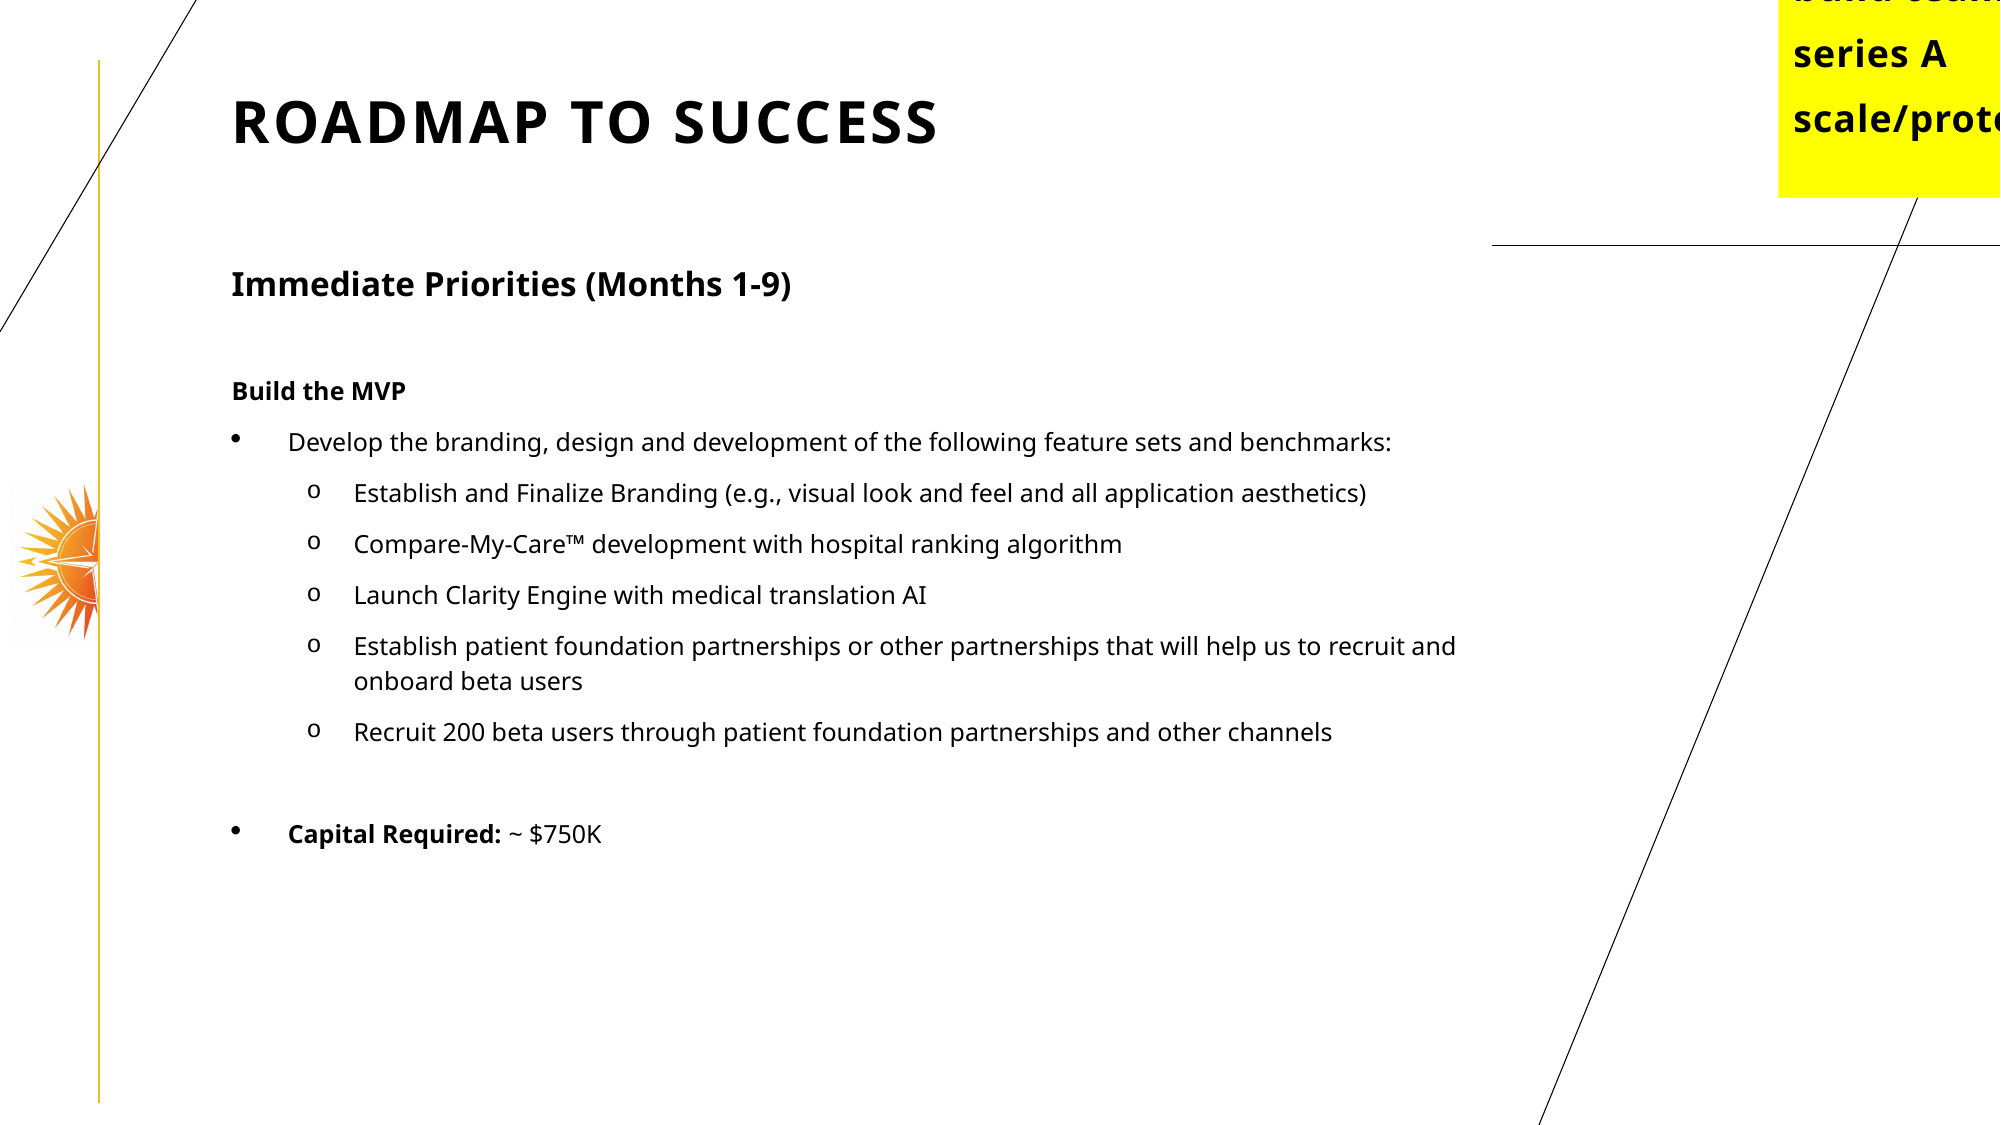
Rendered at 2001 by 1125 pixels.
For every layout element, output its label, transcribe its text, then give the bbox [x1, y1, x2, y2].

title Roadmap to Success [216, 43, 1413, 163]
text_box Immediate Priorities (Months 1-9) Build the MVP Develop the branding, design and development of the following feature sets and benchmarks: Establish and Finalize Branding (e.g., visual look and feel and all application aesthetics) Compare-My-Care™ development with hospital ranking algorithm Launch Clarity Engine with medical translation AI Establish patient foundation partnerships or other partnerships that will help us to recruit and onboard beta users Recruit 200 beta users through patient foundation partnerships and other channels Capital Required: ~ $750K [216, 249, 1502, 856]
list build prototype build team series A scale/protect/etc [1778, 0, 2000, 198]
picture [10, 484, 98, 642]
